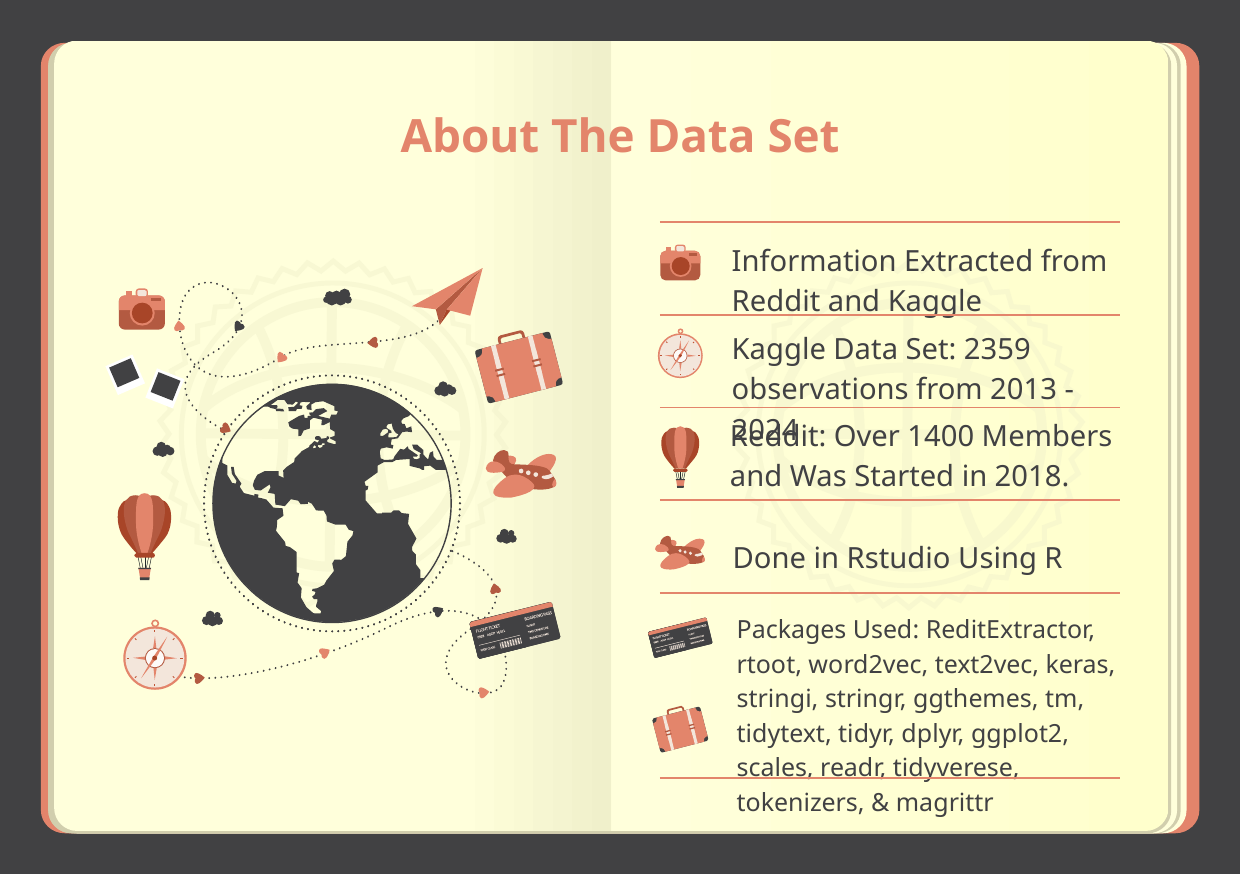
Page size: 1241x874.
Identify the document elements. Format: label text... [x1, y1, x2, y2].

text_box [660, 244, 701, 281]
text_box [533, 363, 543, 368]
subtitle Kaggle Data Set: 2359 observations from 2013 - 2024 [716, 317, 1139, 409]
text_box [174, 320, 185, 332]
text_box [118, 295, 165, 311]
text_box [109, 358, 140, 388]
text_box [442, 310, 451, 322]
text_box [151, 298, 161, 302]
text_box [367, 336, 379, 348]
text_box [125, 291, 132, 299]
text_box [152, 500, 172, 553]
text_box [498, 376, 506, 387]
text_box [340, 288, 351, 301]
text_box [533, 333, 562, 389]
text_box [212, 383, 447, 623]
text_box [528, 453, 556, 471]
text_box [485, 461, 506, 473]
text_box [537, 376, 547, 391]
text_box [556, 378, 563, 387]
text_box [497, 330, 526, 344]
text_box [132, 656, 145, 660]
subtitle Information Extracted from Reddit and Kaggle [716, 221, 1139, 317]
text_box [163, 444, 170, 452]
text_box [135, 493, 154, 552]
text_box [153, 668, 157, 681]
text_box [496, 336, 541, 399]
text_box [141, 659, 155, 679]
text_box [438, 381, 447, 390]
text_box [436, 277, 474, 325]
text_box [500, 385, 510, 400]
subtitle Packages Used: ReditExtractor, rtoot, word2vec, text2vec, keras, stringi, stringr, ggthemes, tm, tidytext, tidyr, dplyr, ggplot2, scales, readr, tidyverese, tokenizers, & magrittr [721, 594, 1144, 802]
text_box [469, 602, 553, 628]
text_box [445, 384, 452, 392]
text_box [325, 291, 335, 301]
text_box [541, 473, 554, 480]
text_box [105, 354, 145, 396]
text_box [217, 466, 452, 624]
subtitle Reddit: Over 1400 Members and Was Started in 2018. [714, 397, 1137, 457]
text_box [137, 290, 147, 297]
text_box [411, 268, 481, 310]
text_box [118, 311, 165, 330]
text_box [201, 616, 208, 626]
text_box [334, 299, 345, 306]
text_box [145, 368, 185, 409]
text_box [495, 367, 504, 372]
text_box [205, 610, 214, 619]
text_box [234, 320, 245, 332]
text_box [139, 577, 150, 581]
text_box [319, 648, 330, 659]
text_box [156, 441, 166, 450]
text_box [493, 450, 555, 490]
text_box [657, 328, 703, 379]
text_box [165, 446, 175, 456]
text_box [478, 687, 490, 699]
text_box [149, 495, 165, 552]
text_box [145, 649, 158, 664]
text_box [660, 425, 701, 488]
text_box [123, 495, 140, 552]
text_box [486, 397, 495, 404]
text_box [434, 386, 441, 396]
text_box [165, 656, 177, 660]
text_box [277, 351, 288, 363]
text_box [220, 422, 231, 433]
text_box [490, 344, 502, 369]
text_box [439, 387, 449, 397]
text_box [509, 455, 517, 464]
text_box [447, 386, 457, 395]
text_box [475, 348, 482, 357]
text_box [519, 607, 561, 647]
text_box [153, 636, 157, 648]
text_box [490, 583, 501, 595]
text_box [326, 299, 336, 306]
text_box [496, 372, 506, 378]
text_box [542, 331, 552, 338]
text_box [647, 617, 713, 659]
text_box [470, 616, 527, 659]
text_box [651, 705, 709, 753]
text_box [344, 296, 352, 304]
text_box [333, 290, 341, 300]
text_box [123, 626, 187, 690]
text_box [194, 672, 205, 684]
text_box [531, 358, 541, 363]
text_box [138, 570, 151, 577]
text_box [527, 335, 539, 359]
text_box [152, 446, 159, 456]
text_box [207, 615, 216, 627]
text_box [552, 478, 557, 488]
text_box [154, 636, 168, 657]
subtitle Done in Rstudio Using R [717, 519, 1140, 579]
text_box [214, 617, 223, 625]
text_box [446, 268, 483, 316]
text_box [131, 302, 153, 324]
text_box [501, 533, 511, 544]
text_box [651, 535, 709, 570]
text_box [432, 606, 444, 618]
text_box [150, 372, 181, 401]
text_box [508, 530, 515, 537]
title About The Data Set [135, 91, 1105, 159]
text_box [508, 535, 517, 543]
text_box [117, 500, 137, 553]
text_box [151, 651, 164, 668]
text_box [476, 346, 504, 402]
text_box [125, 628, 185, 688]
text_box [496, 534, 502, 543]
text_box [151, 619, 160, 628]
text_box [493, 474, 535, 498]
text_box [134, 552, 155, 558]
text_box [499, 528, 508, 537]
text_box [214, 611, 221, 619]
text_box [535, 366, 543, 377]
text_box [157, 447, 167, 457]
